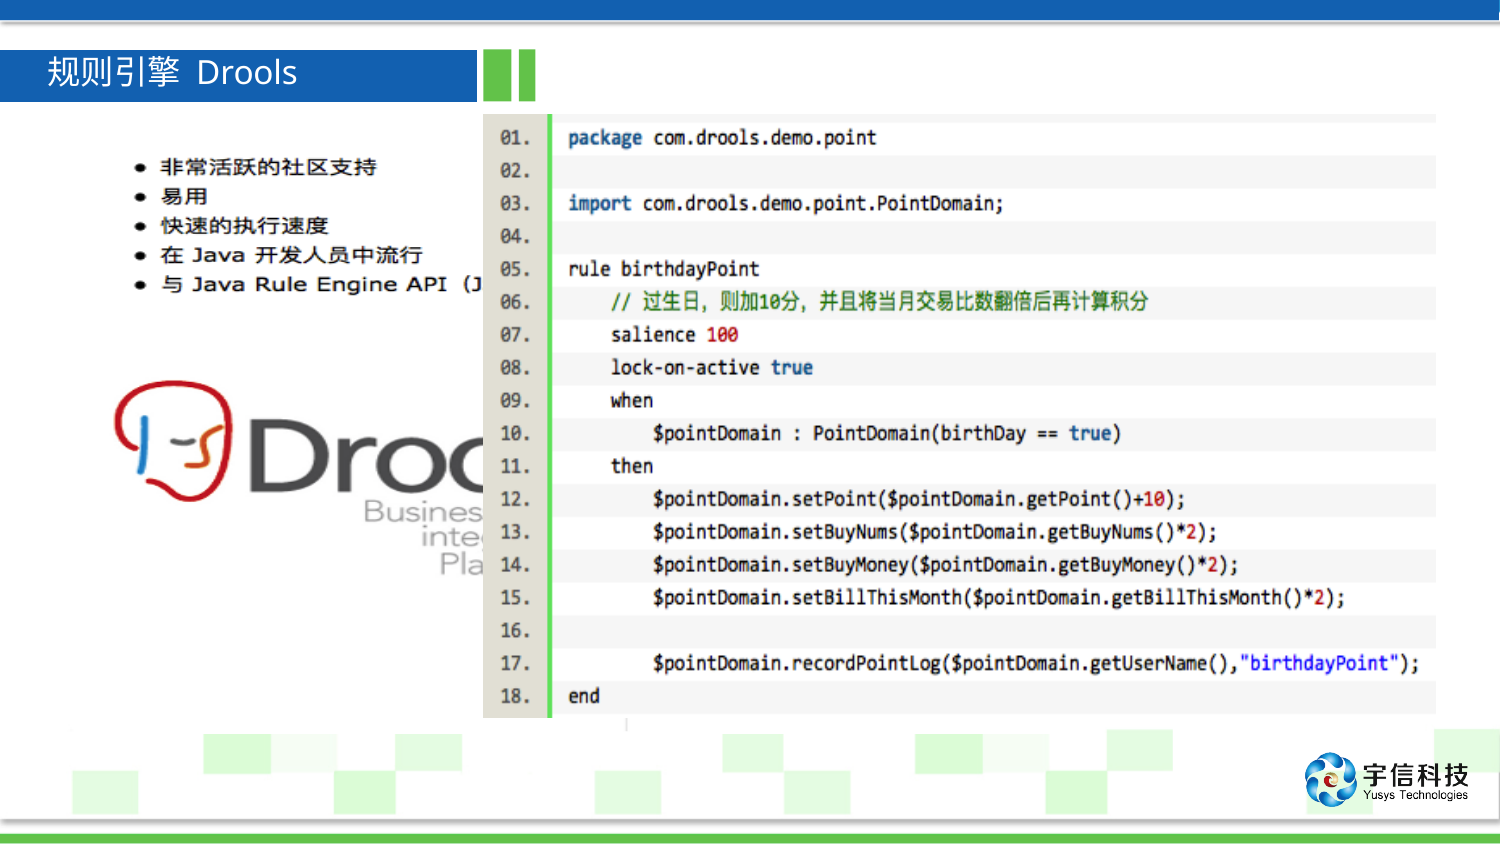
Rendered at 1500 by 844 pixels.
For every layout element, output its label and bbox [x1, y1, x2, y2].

text_box [0, 43, 536, 103]
picture [0, 0, 1500, 835]
